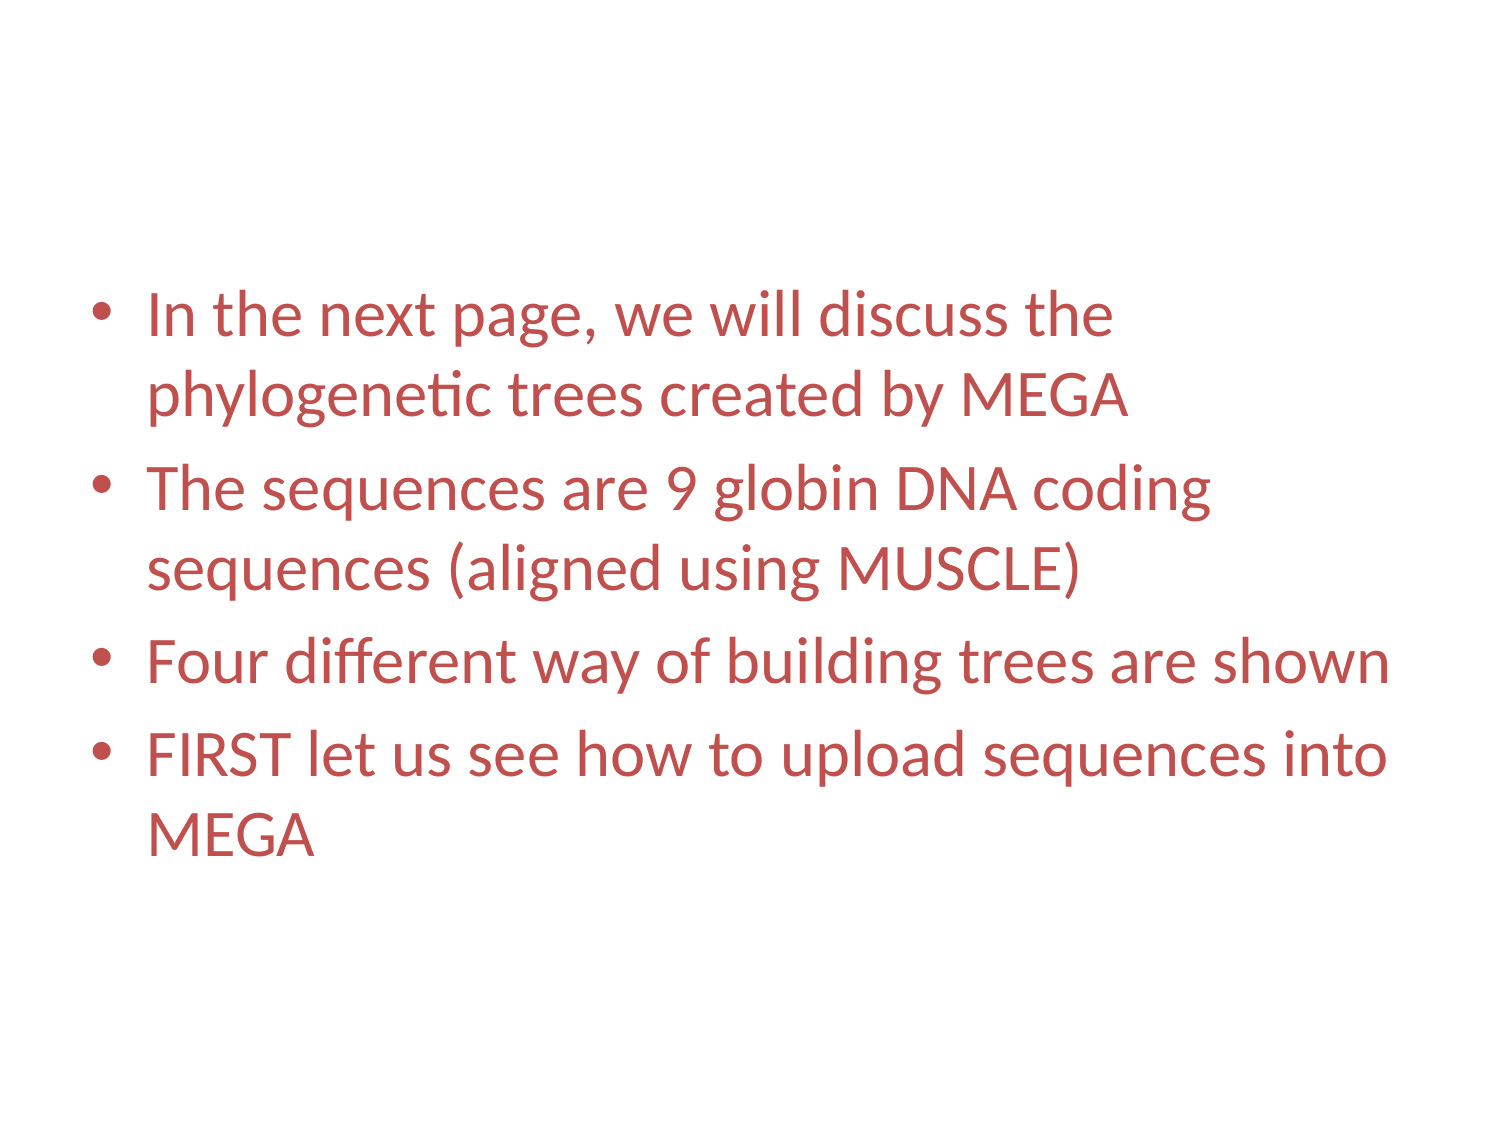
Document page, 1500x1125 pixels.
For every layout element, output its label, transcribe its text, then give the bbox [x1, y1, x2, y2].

list In the next page, we will discuss the phylogenetic trees created by MEGA The sequences are 9 globin DNA coding sequences (aligned using MUSCLE) Four different way of building trees are shown FIRST let us see how to upload sequences into MEGA [74, 262, 1426, 1006]
